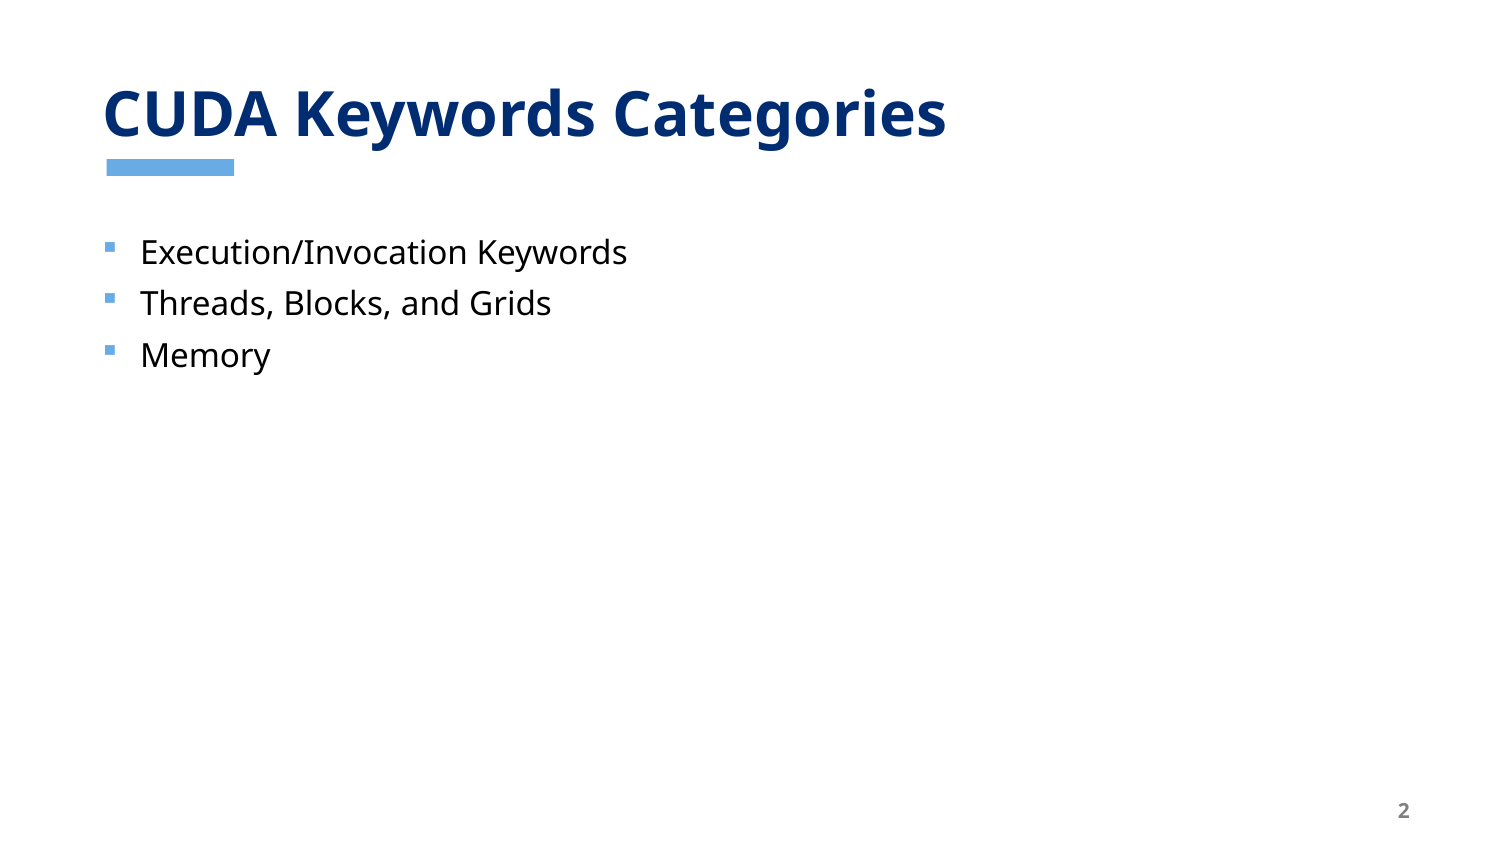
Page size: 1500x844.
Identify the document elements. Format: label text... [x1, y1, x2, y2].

title CUDA Keywords Categories [87, 74, 1414, 159]
list Execution/Invocation Keywords Threads, Blocks, and Grids Memory [87, 228, 1414, 733]
